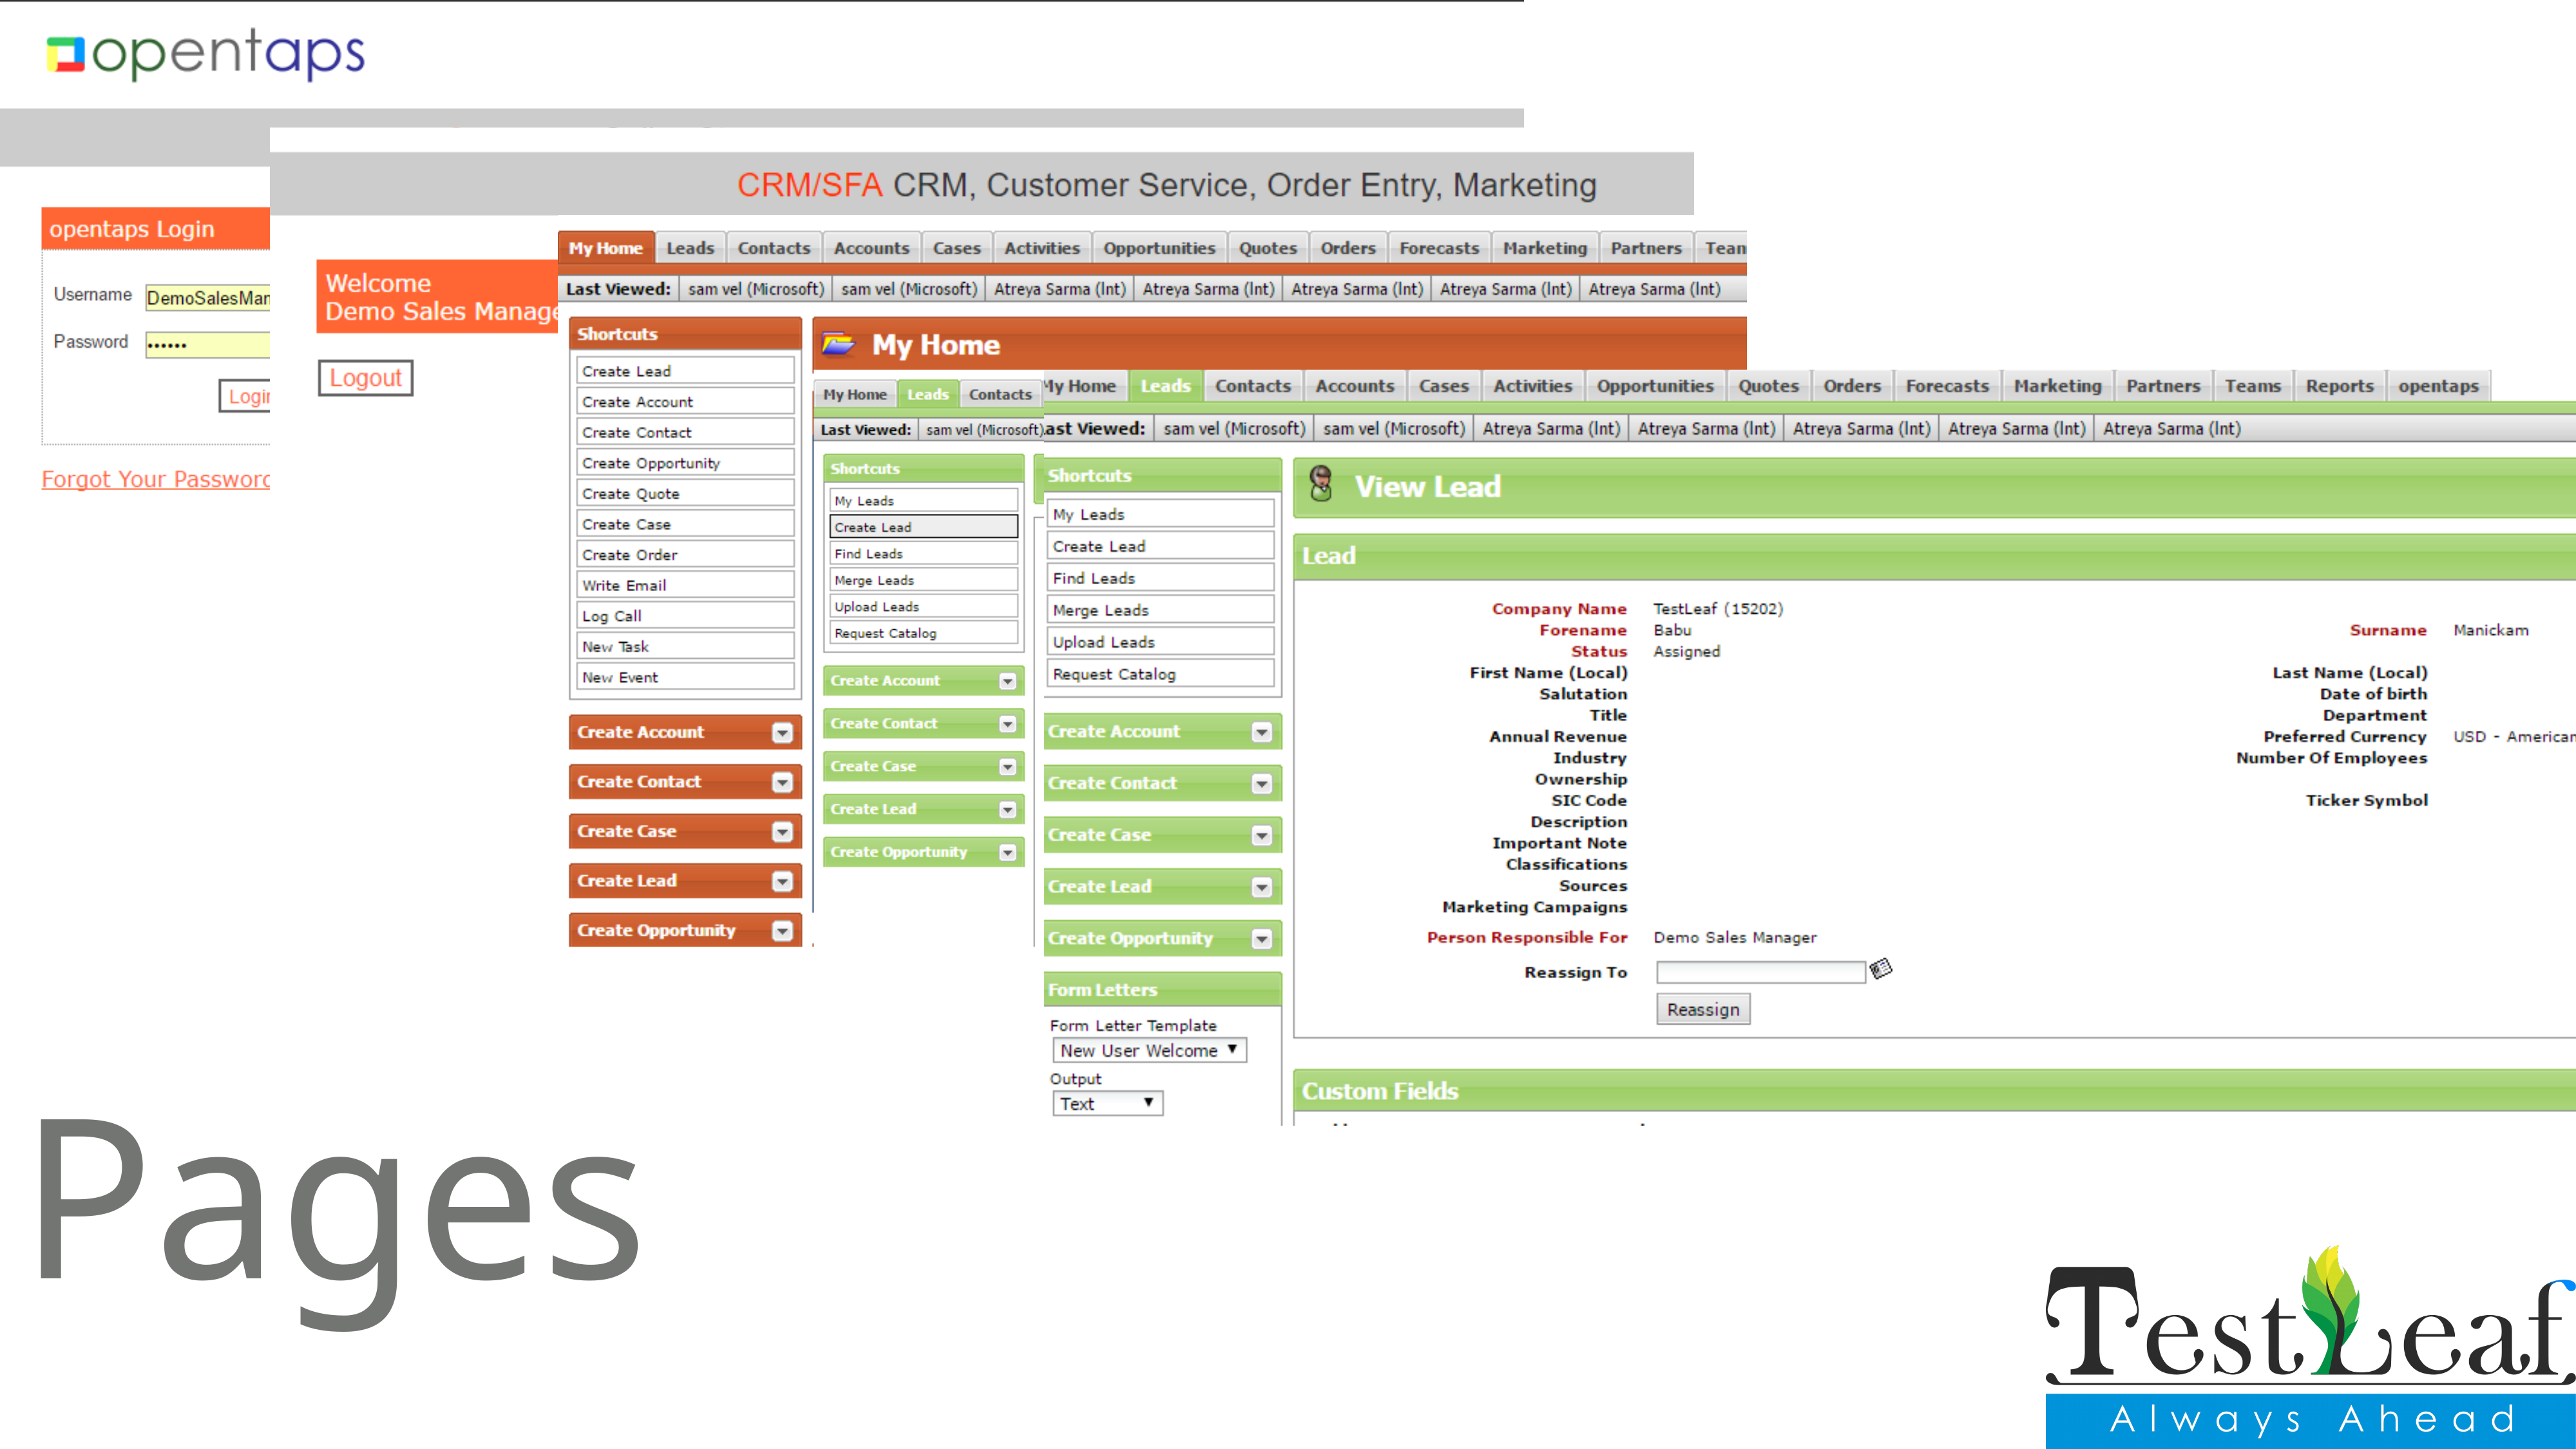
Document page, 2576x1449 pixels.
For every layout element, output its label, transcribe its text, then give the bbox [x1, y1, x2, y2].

picture [2288, 1412, 2298, 1432]
picture [2171, 1412, 2200, 1430]
picture [2217, 1412, 2236, 1432]
picture [2046, 1245, 2576, 1394]
picture [2111, 1406, 2134, 1431]
picture [2381, 1405, 2398, 1431]
picture [2492, 1405, 2512, 1432]
picture [0, 0, 2576, 1126]
picture [2416, 1412, 2436, 1432]
text_box Pages [0, 1125, 1505, 1289]
picture [2454, 1412, 2473, 1432]
picture [2340, 1406, 2363, 1431]
picture [2255, 1412, 2271, 1438]
